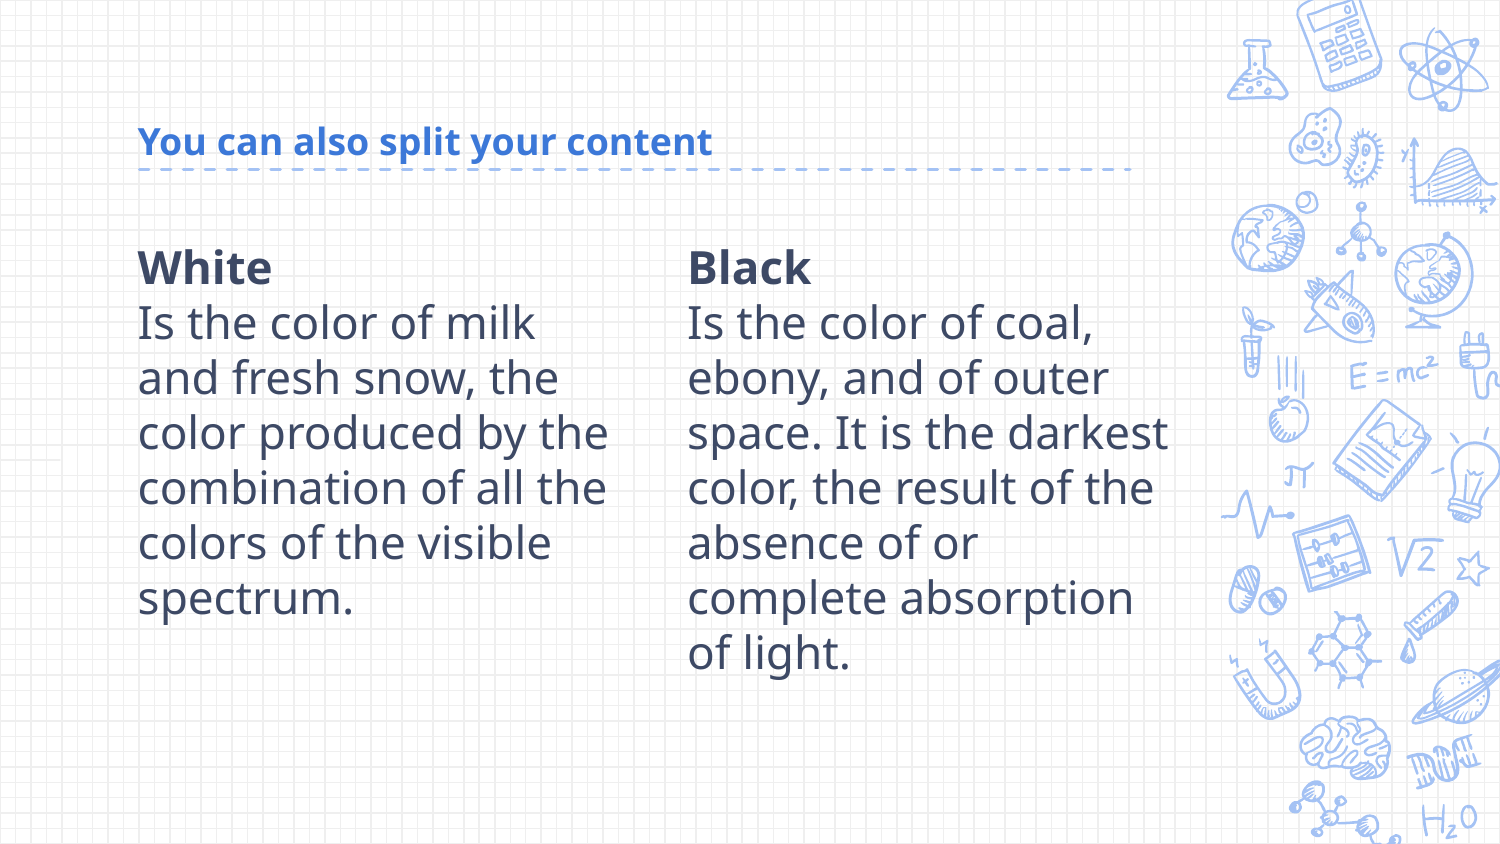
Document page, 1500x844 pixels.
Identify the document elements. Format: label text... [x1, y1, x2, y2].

list Black Is the color of coal, ebony, and of outer space. It is the darkest color, the result of the absence of or complete absorption of light. [672, 223, 1191, 816]
title You can also split your content [122, 36, 1130, 178]
list White Is the color of milk and fresh snow, the color produced by the combination of all the colors of the visible spectrum. [122, 223, 641, 816]
